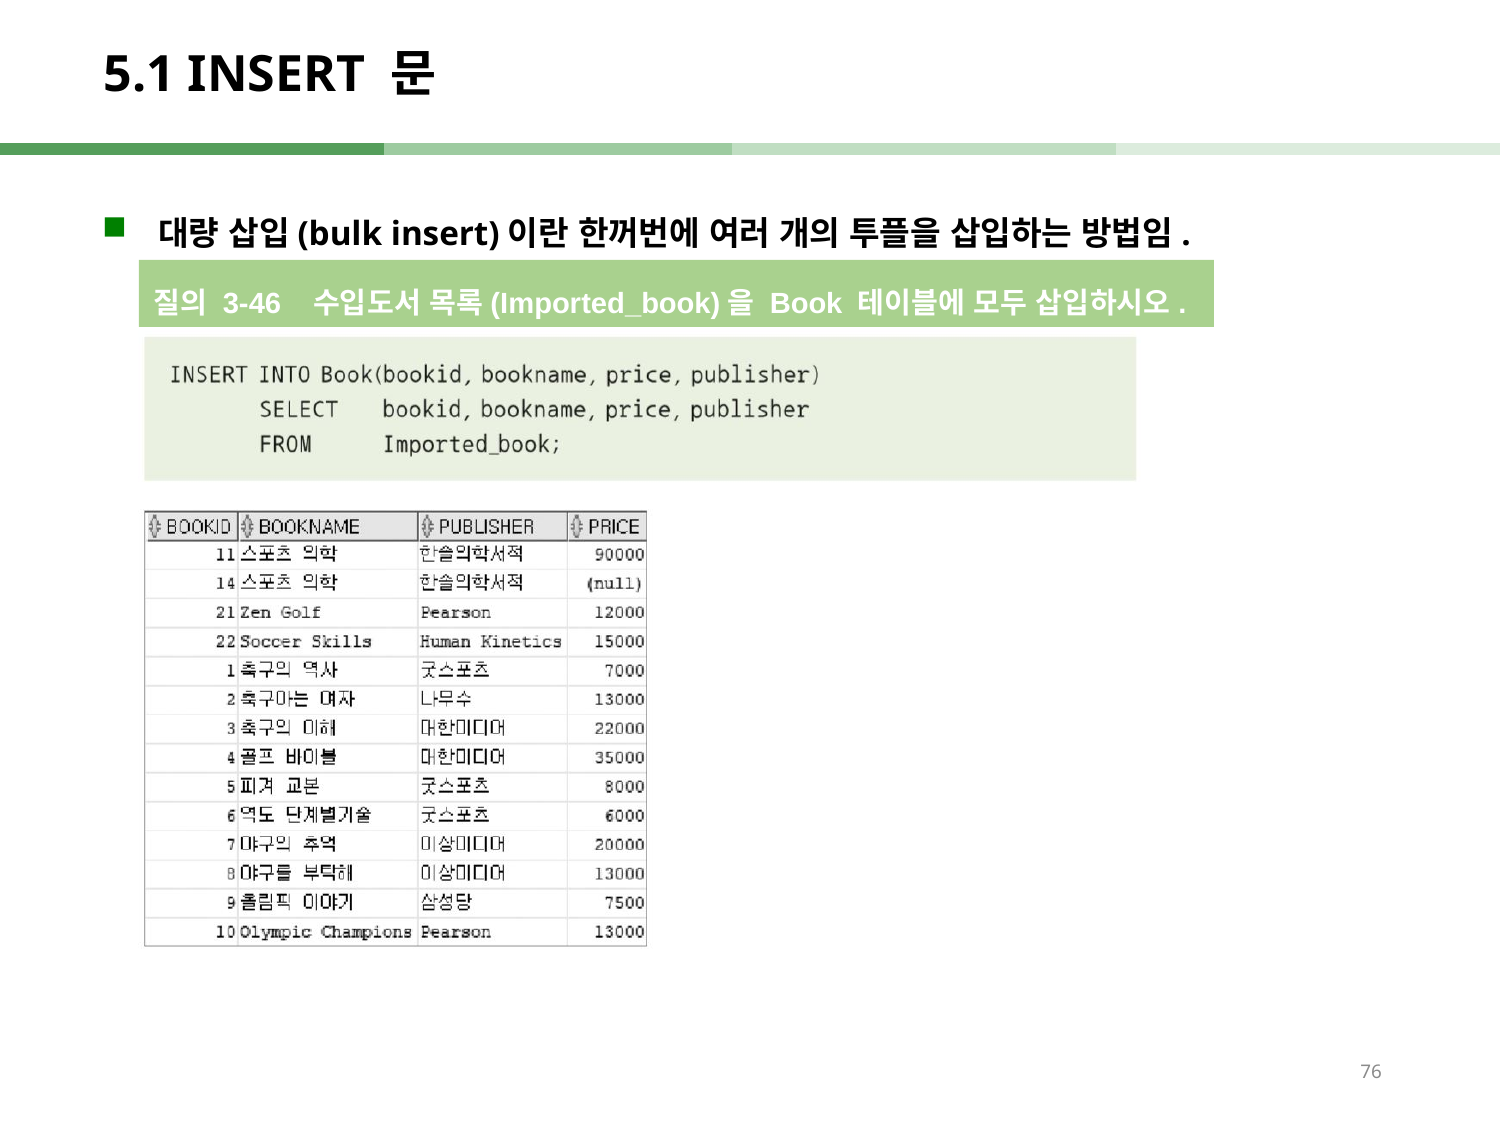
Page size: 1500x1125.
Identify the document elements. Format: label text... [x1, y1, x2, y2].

list 대량 삽입(bulk insert)이란 한꺼번에 여러 개의 투플을 삽입하는 방법임. [86, 184, 1436, 1071]
slide_number 76 [1059, 1042, 1397, 1103]
text_box 질의 3-46 수입도서 목록(Imported_book)을 Book 테이블에 모두 삽입하시오. [138, 259, 1214, 327]
picture [138, 330, 1143, 953]
title 5.1 INSERT 문 [88, 30, 1329, 121]
